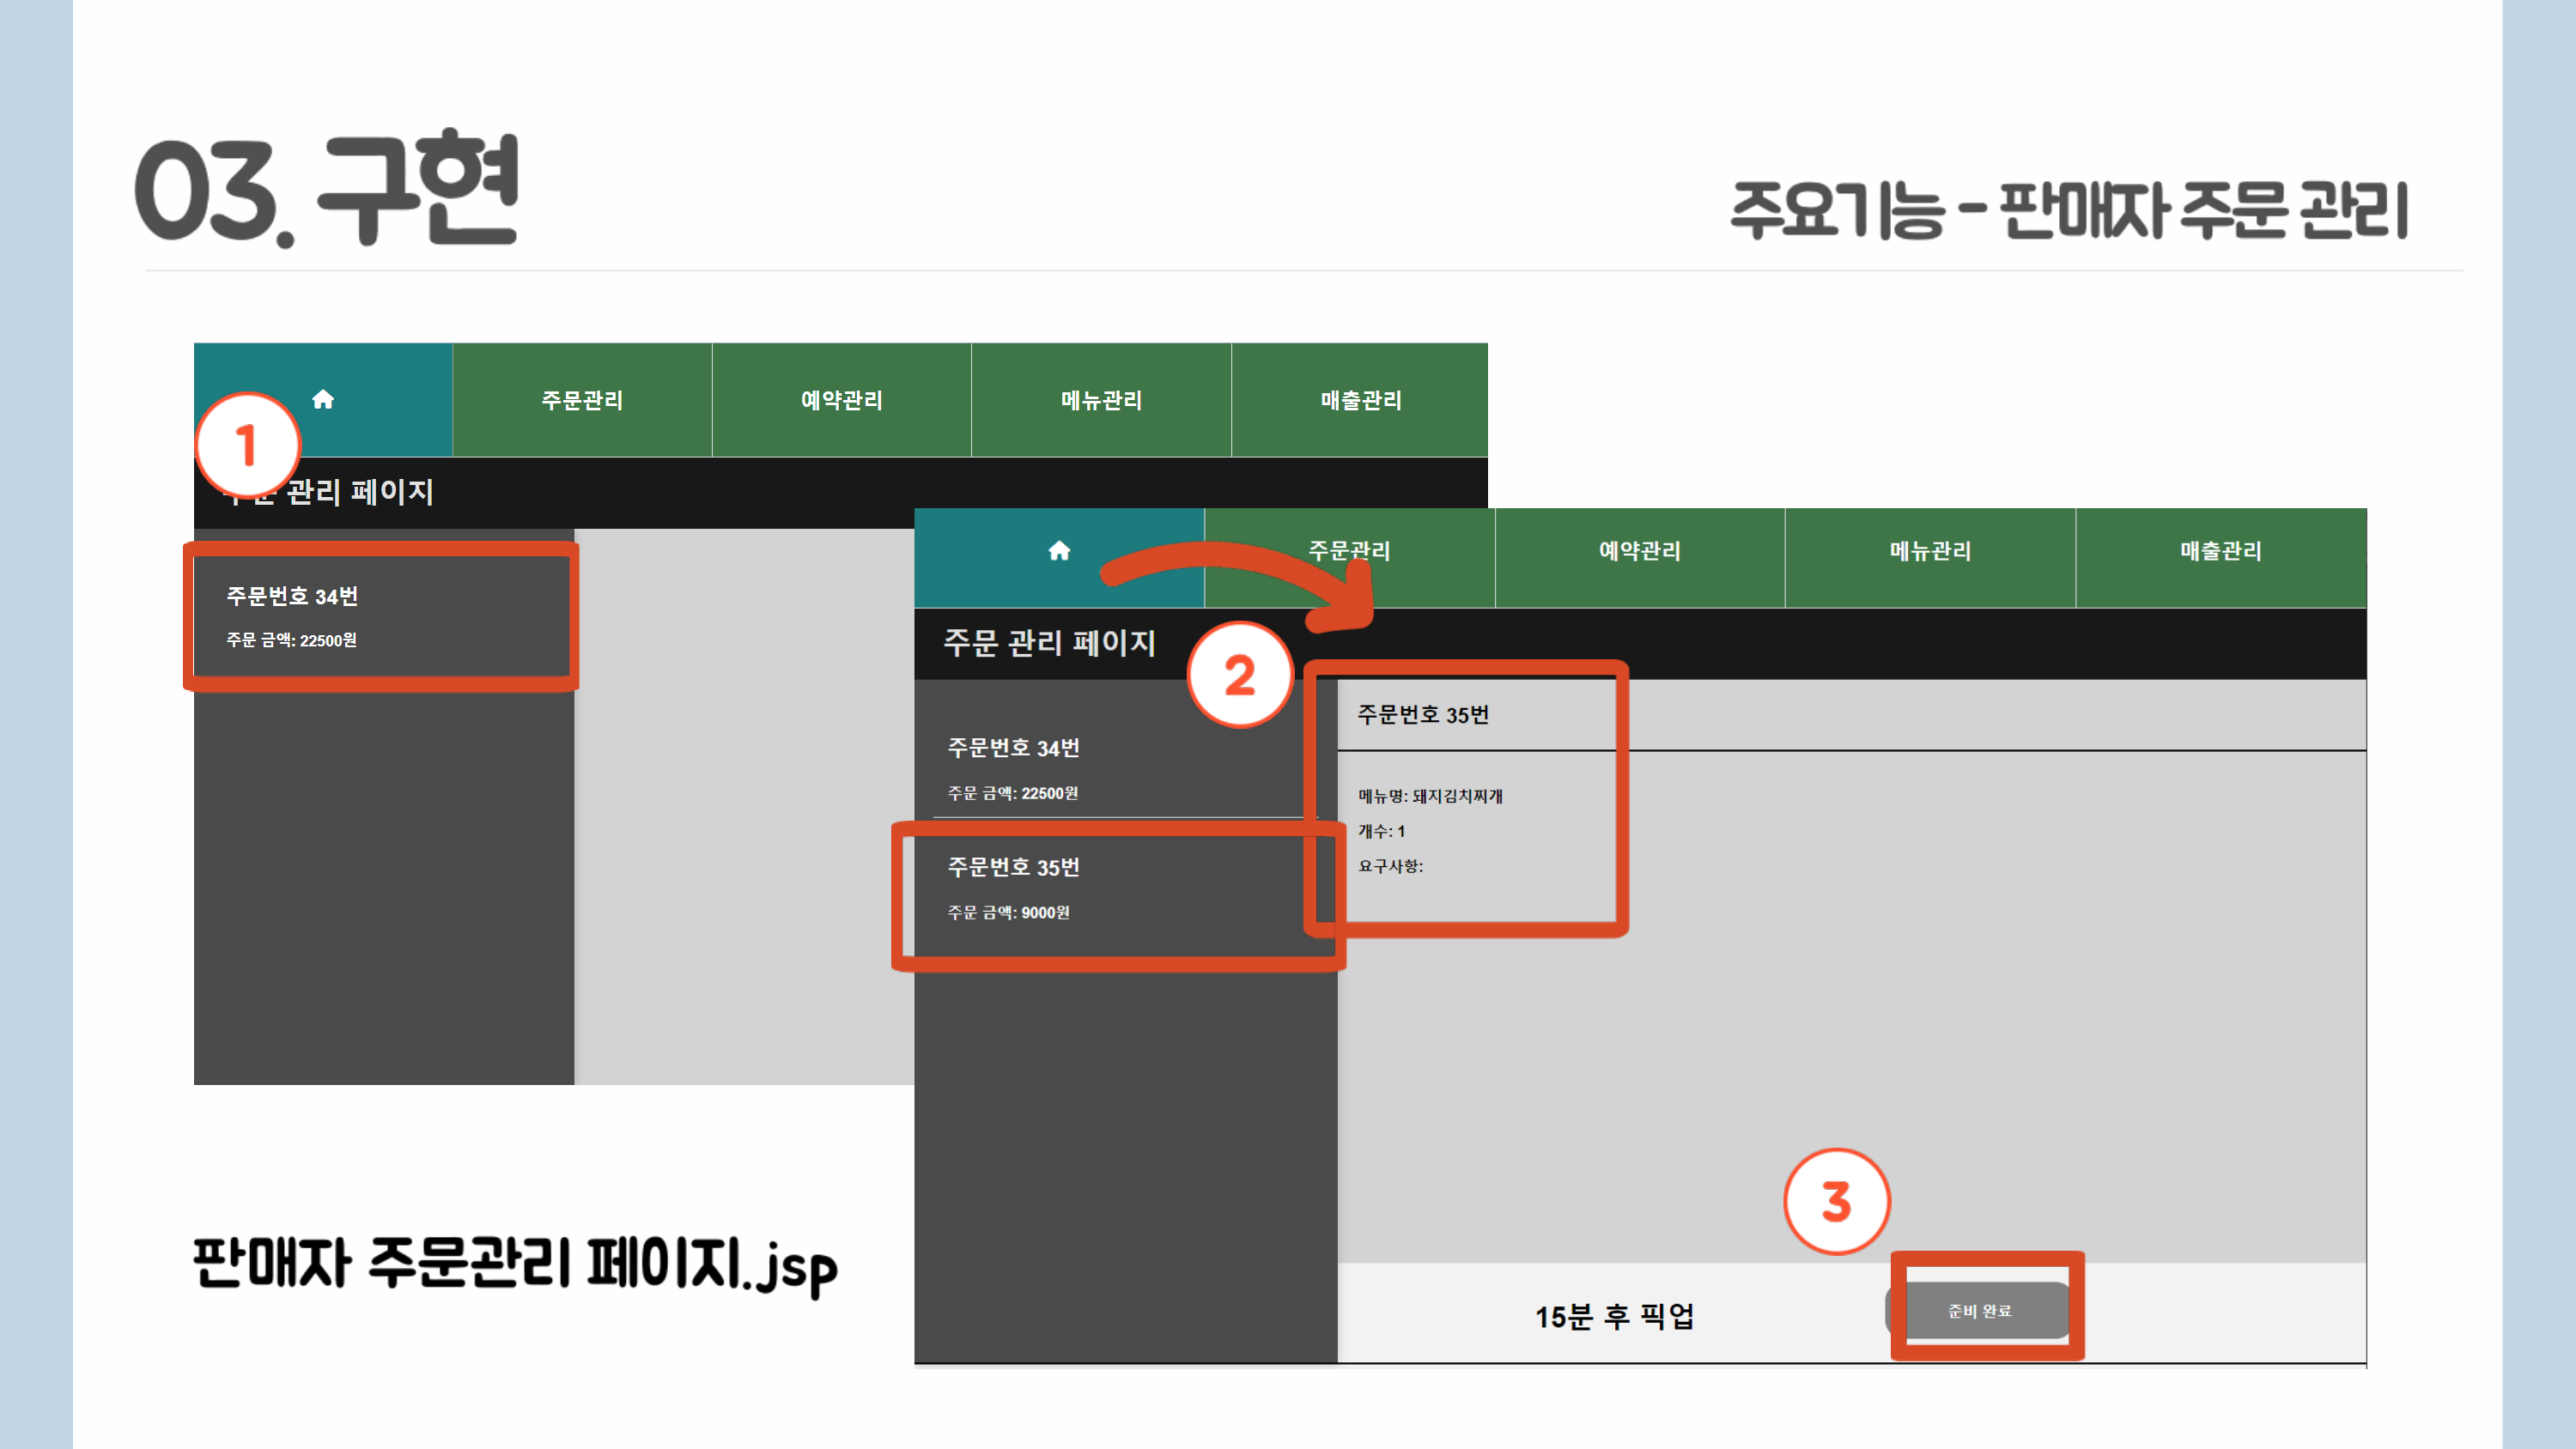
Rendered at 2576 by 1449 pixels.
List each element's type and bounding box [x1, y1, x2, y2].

text_box [1783, 1147, 1893, 1256]
text_box [1187, 621, 1295, 729]
text_box [1194, 436, 1292, 713]
text_box [1891, 1251, 2087, 1361]
text_box [182, 541, 580, 694]
text_box [1303, 659, 1630, 940]
picture [73, 0, 2525, 1449]
text_box [194, 391, 302, 500]
text_box [891, 821, 1347, 974]
text_box [655, 269, 1610, 272]
